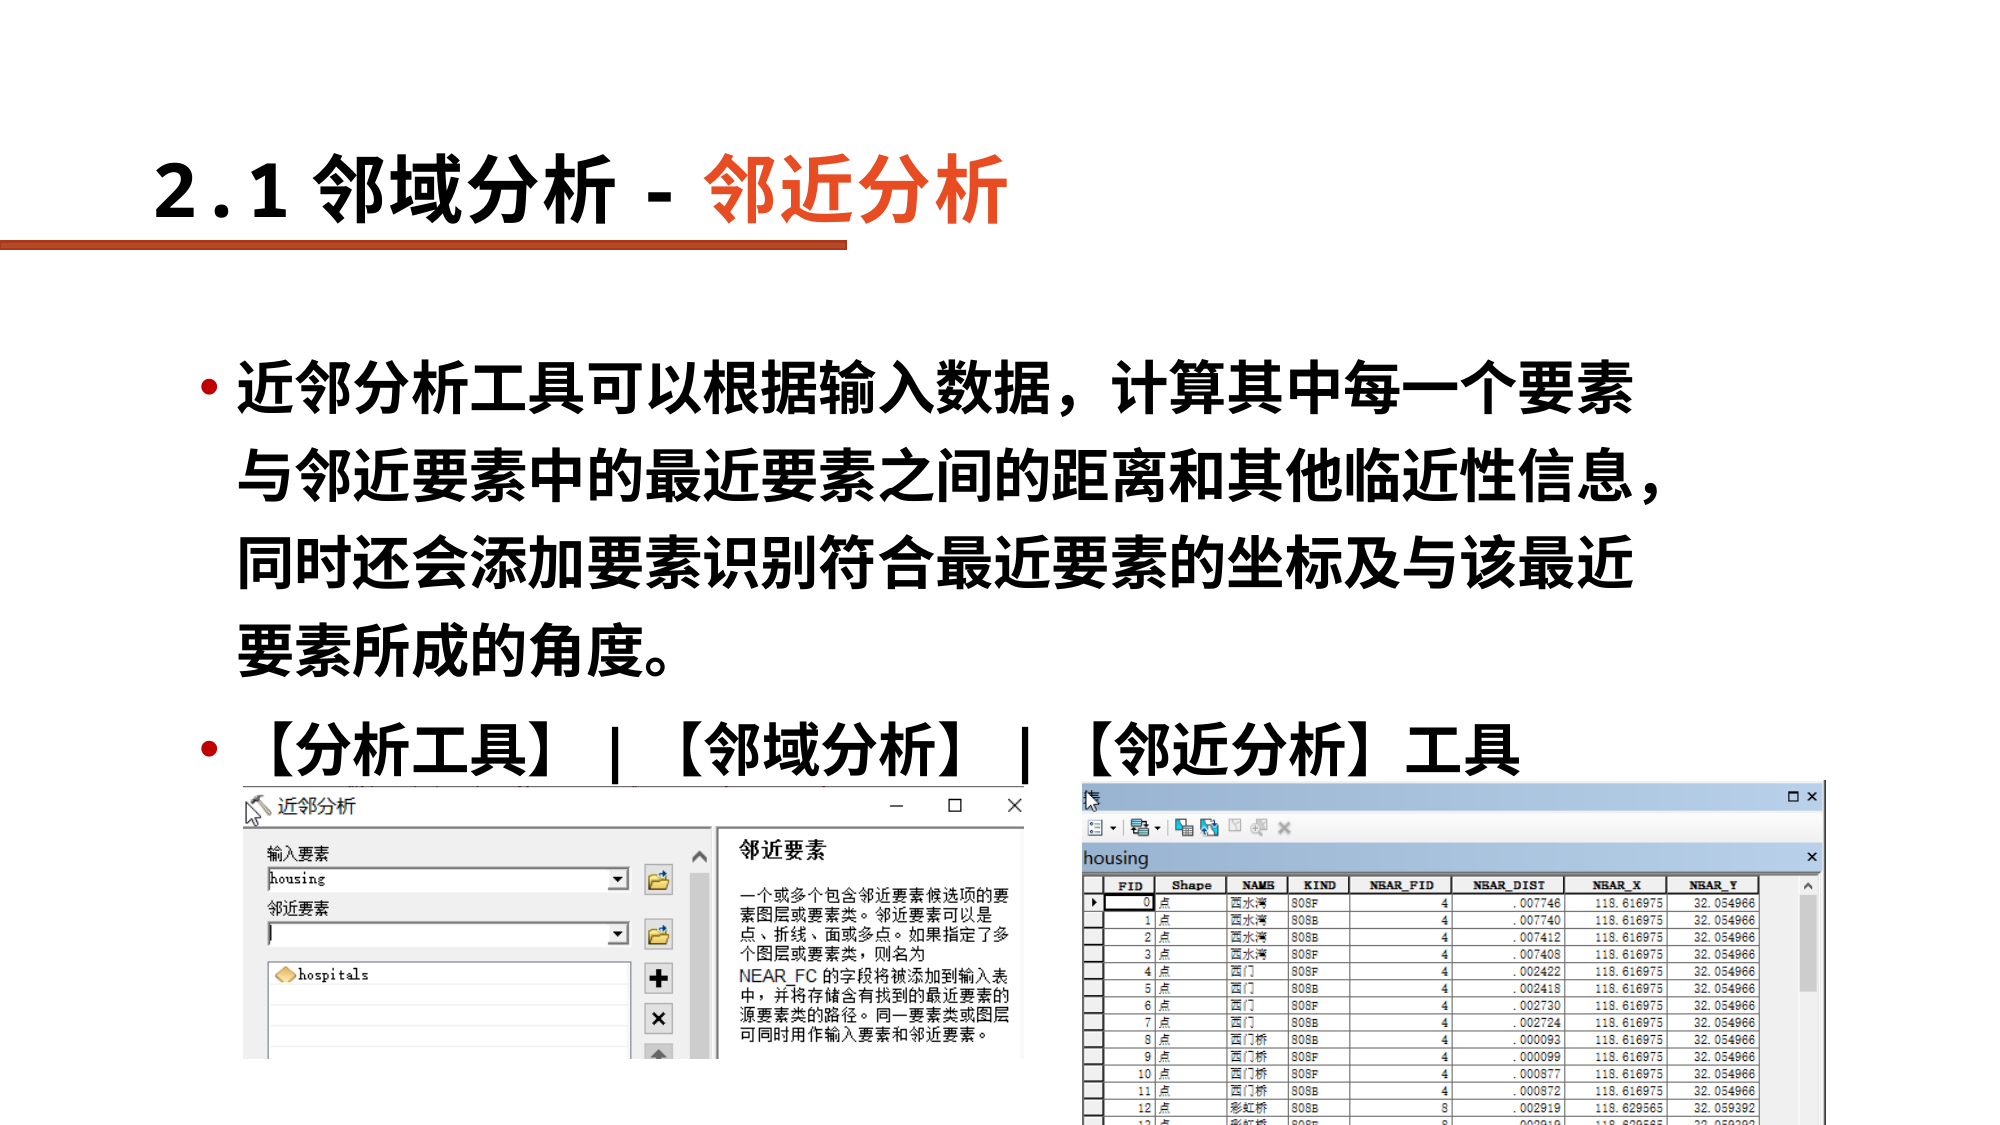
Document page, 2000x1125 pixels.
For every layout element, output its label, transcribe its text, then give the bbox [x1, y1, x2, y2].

picture [243, 786, 1024, 1059]
list 近邻分析工具可以根据输入数据，计算其中每一个要素与邻近要素中的最近要素之间的距离和其他临近性信息，同时还会添加要素识别符合最近要素的坐标及与该最近要素所成的角度。 【分析工具】|【邻域分析】|【邻近分析】工具 [184, 326, 1684, 1002]
picture [1082, 780, 1827, 1125]
title 2.1邻域分析-邻近分析 [137, 16, 1638, 242]
